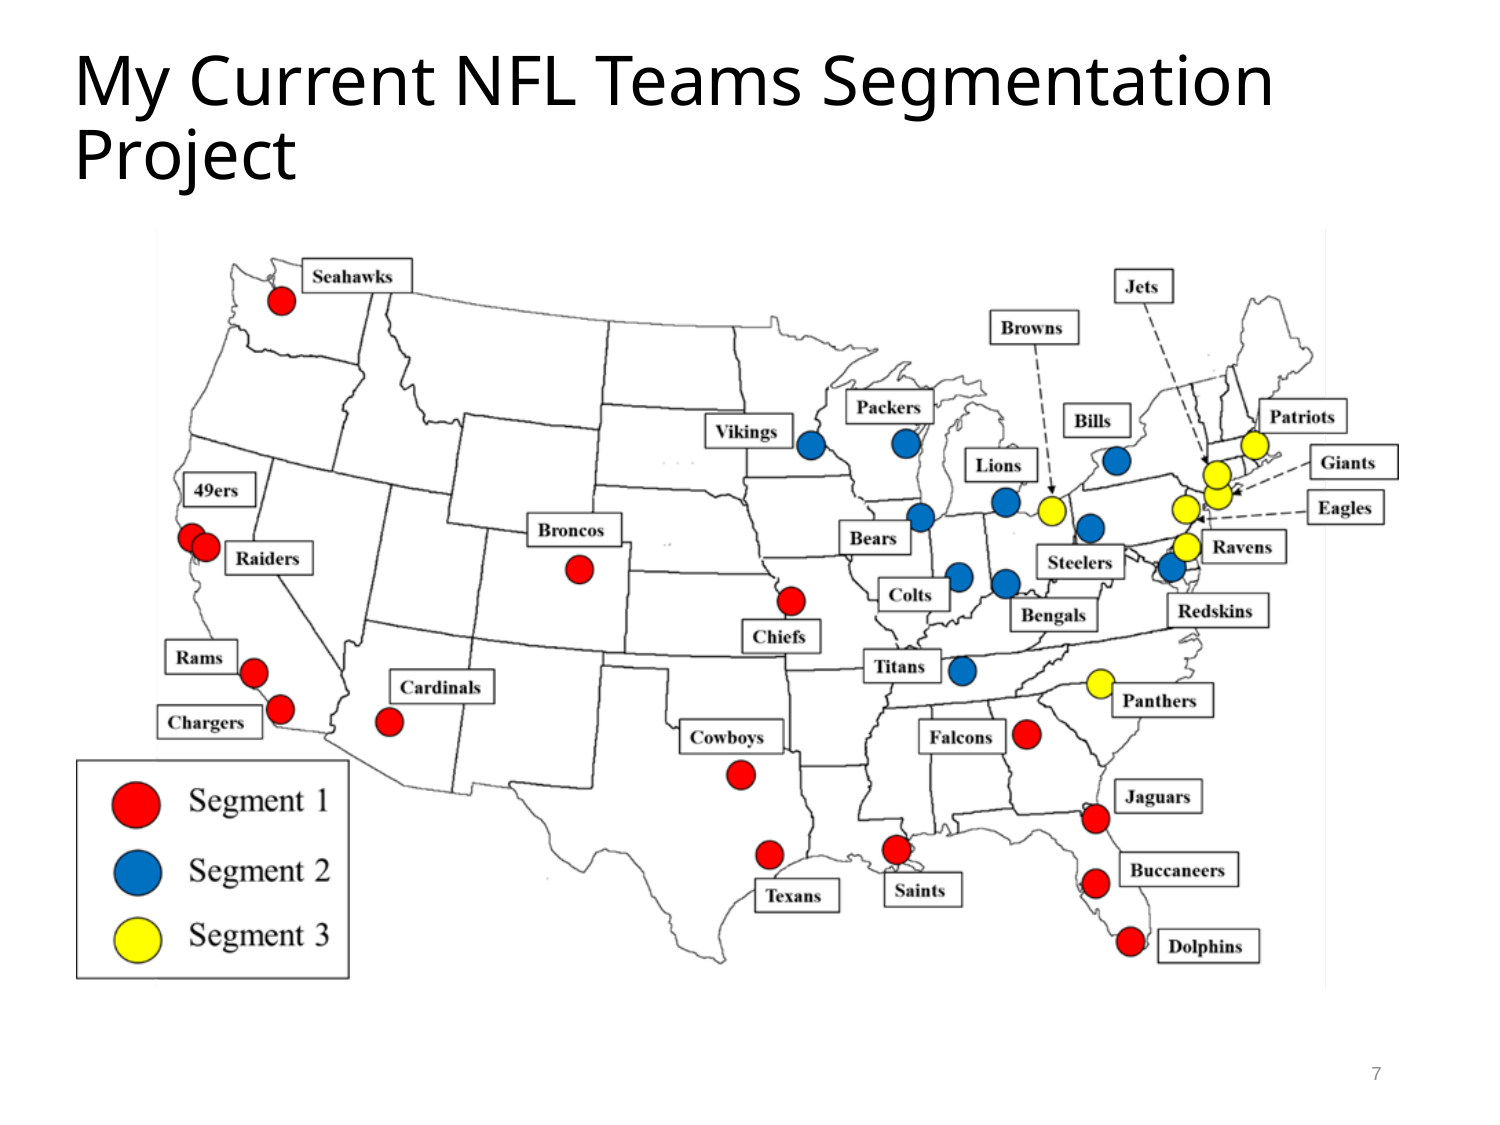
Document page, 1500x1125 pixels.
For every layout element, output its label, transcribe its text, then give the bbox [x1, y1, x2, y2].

picture [76, 229, 1399, 988]
title My Current NFL Teams Segmentation Project [58, 11, 1496, 230]
slide_number 7 [1059, 1042, 1397, 1103]
